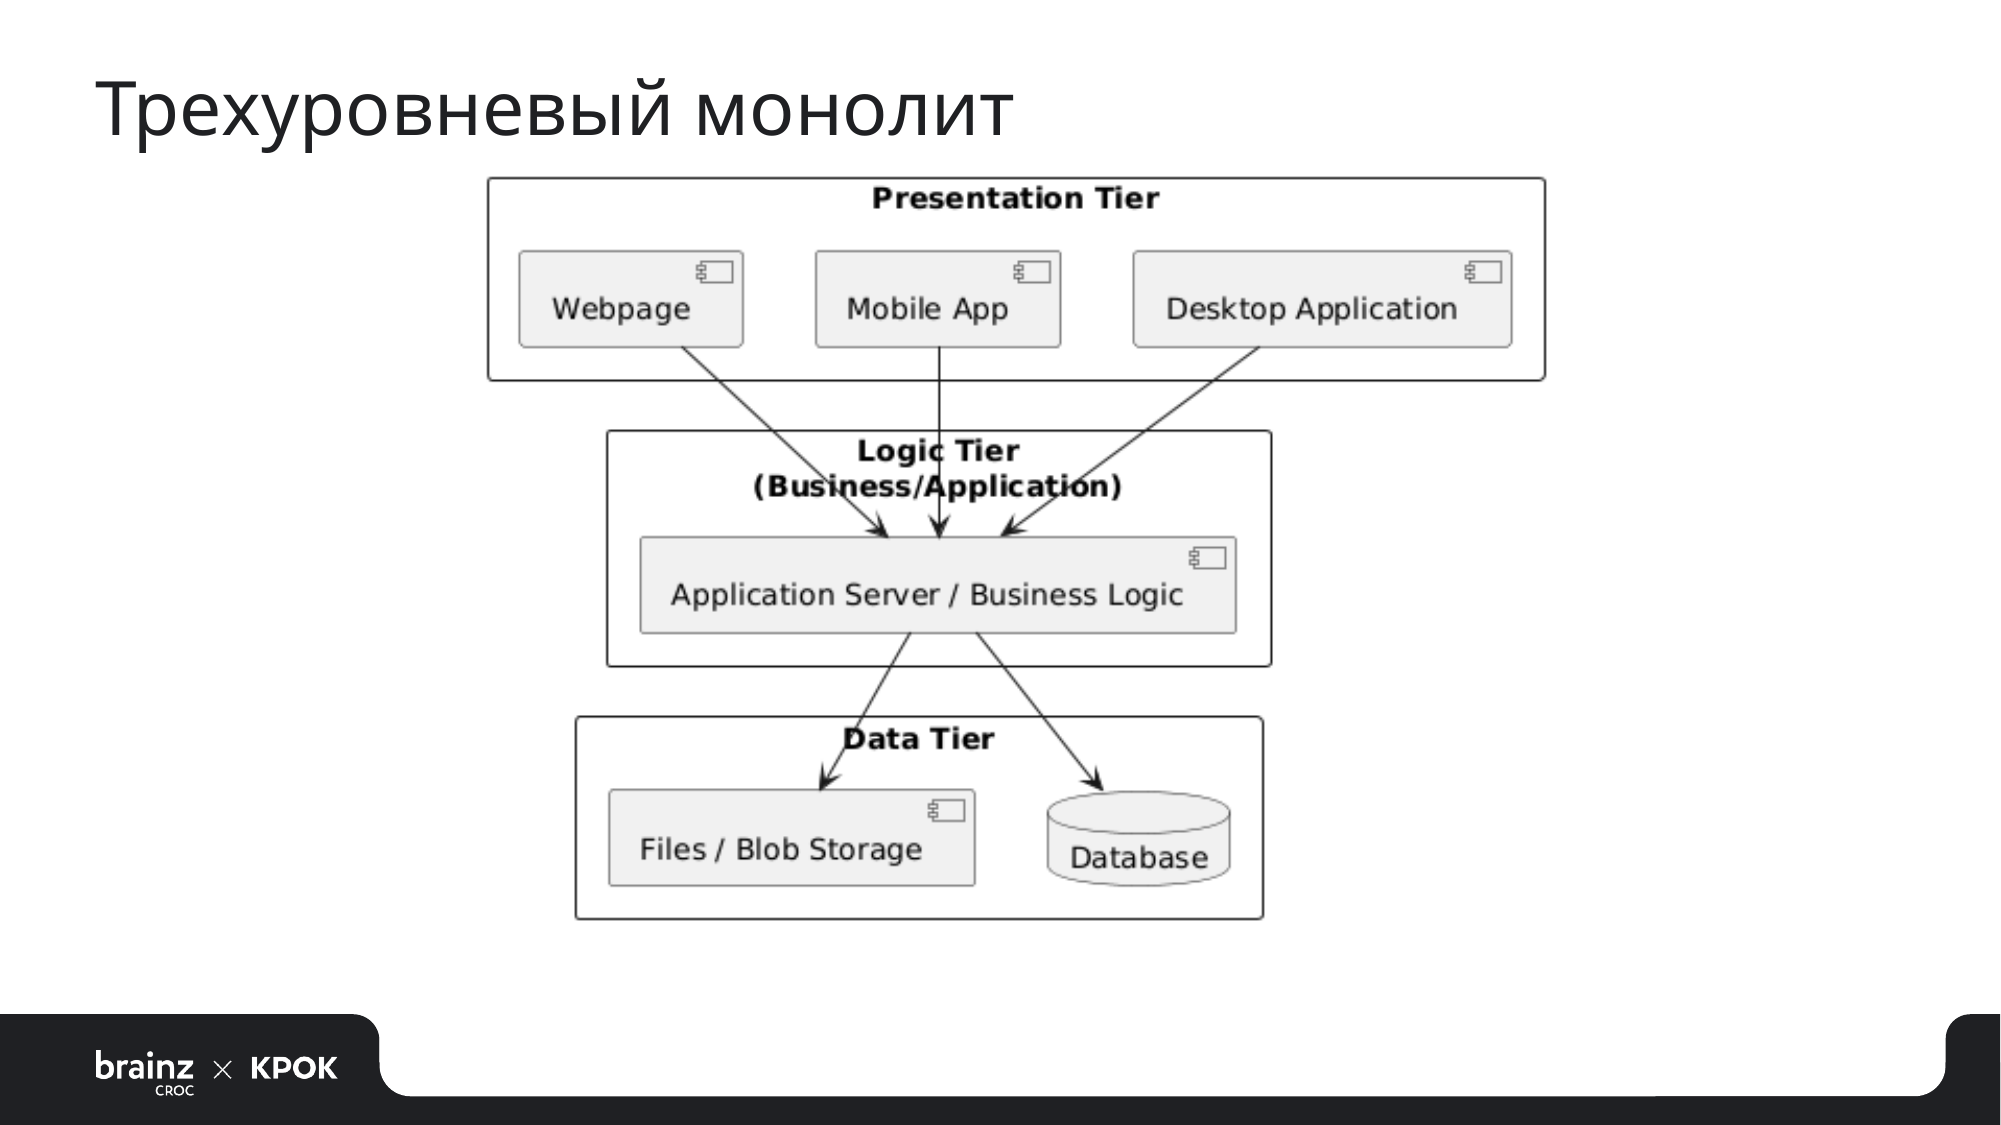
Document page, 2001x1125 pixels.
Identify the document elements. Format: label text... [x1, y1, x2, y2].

title Трехуровневый монолит [80, 58, 1806, 164]
picture [96, 1050, 338, 1096]
picture [473, 163, 1555, 930]
